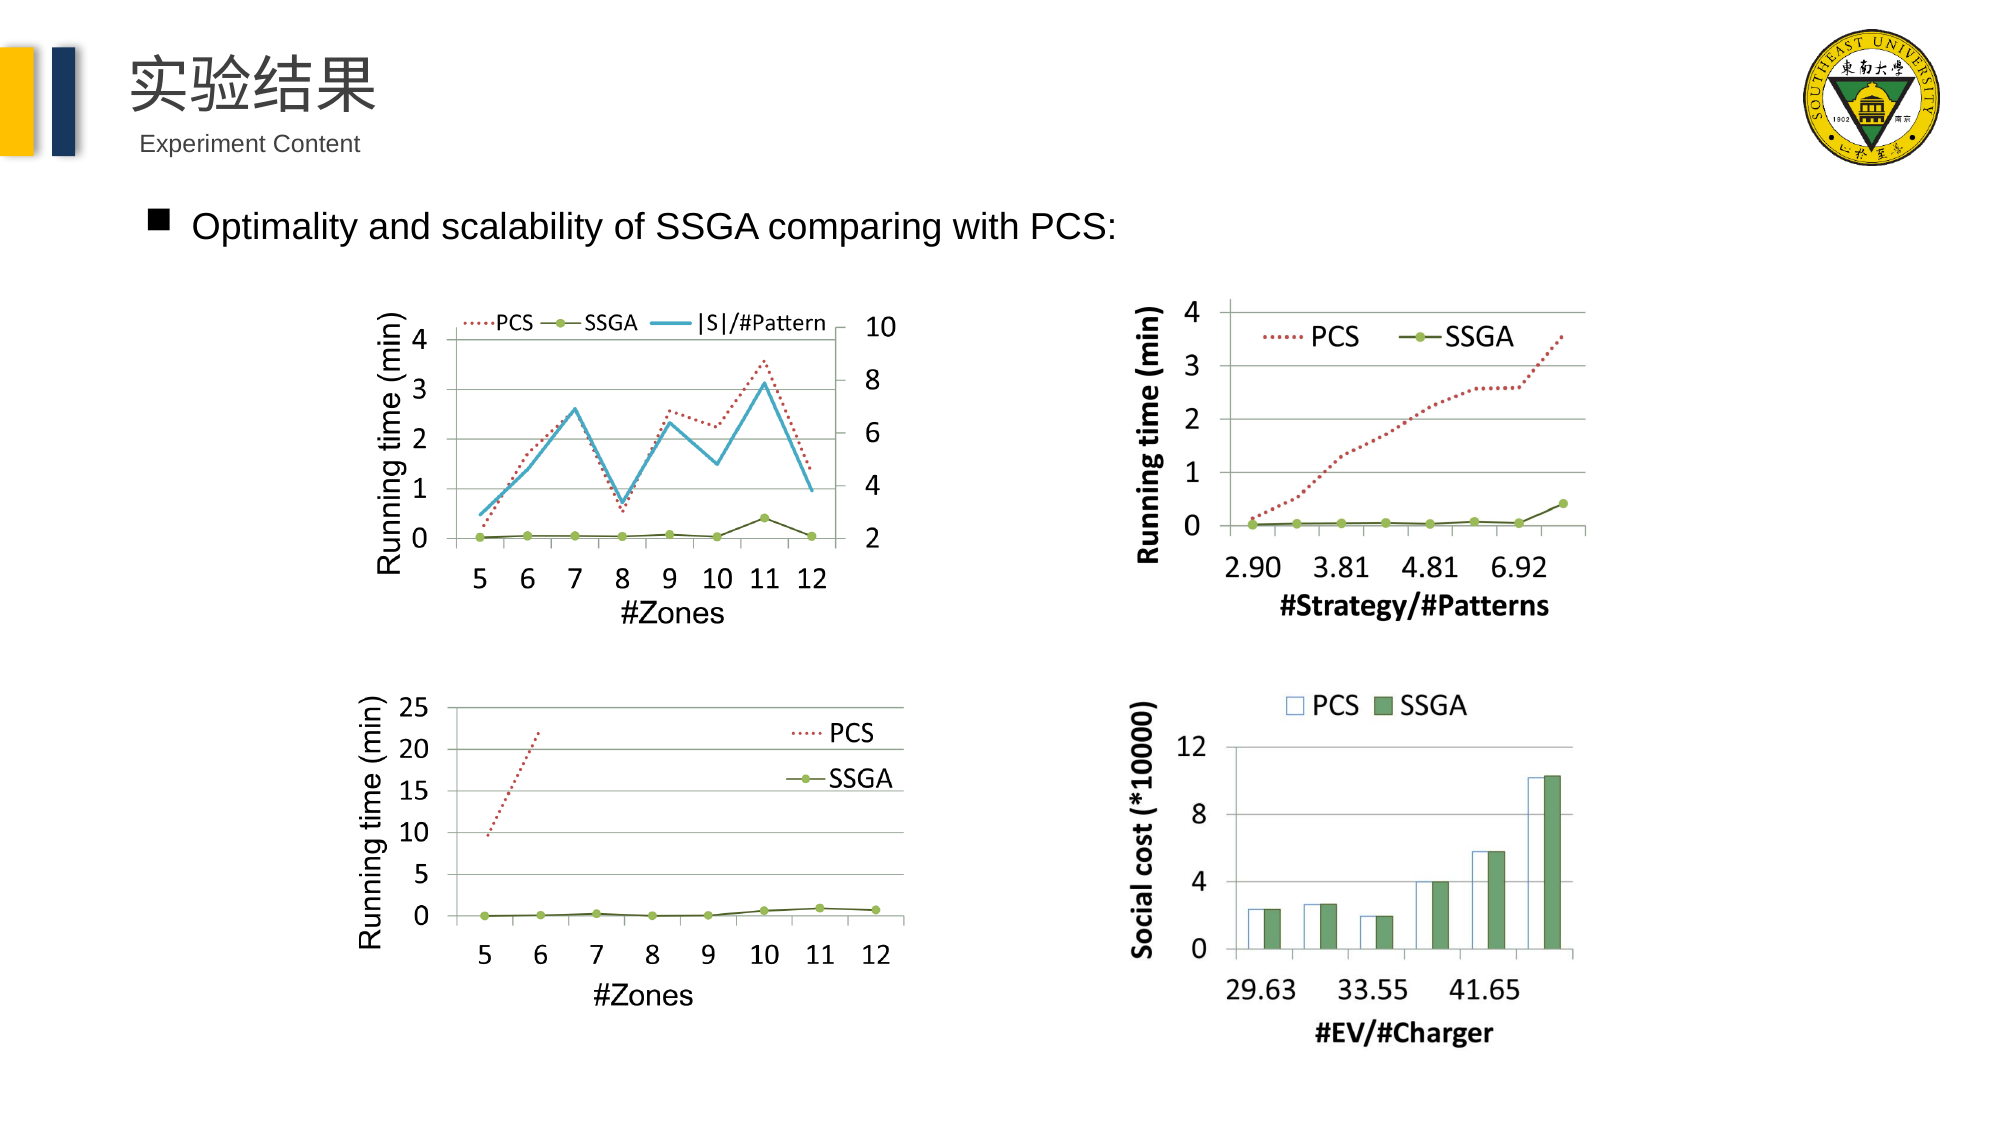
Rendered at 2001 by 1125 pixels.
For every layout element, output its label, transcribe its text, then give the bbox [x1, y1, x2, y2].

picture [360, 278, 903, 636]
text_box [0, 37, 841, 166]
picture [341, 679, 922, 1018]
picture [1803, 29, 1940, 166]
picture [1120, 285, 1605, 630]
text_box Optimality and scalability of SSGA comparing with PCS: [130, 195, 1133, 255]
picture [1102, 679, 1605, 1051]
